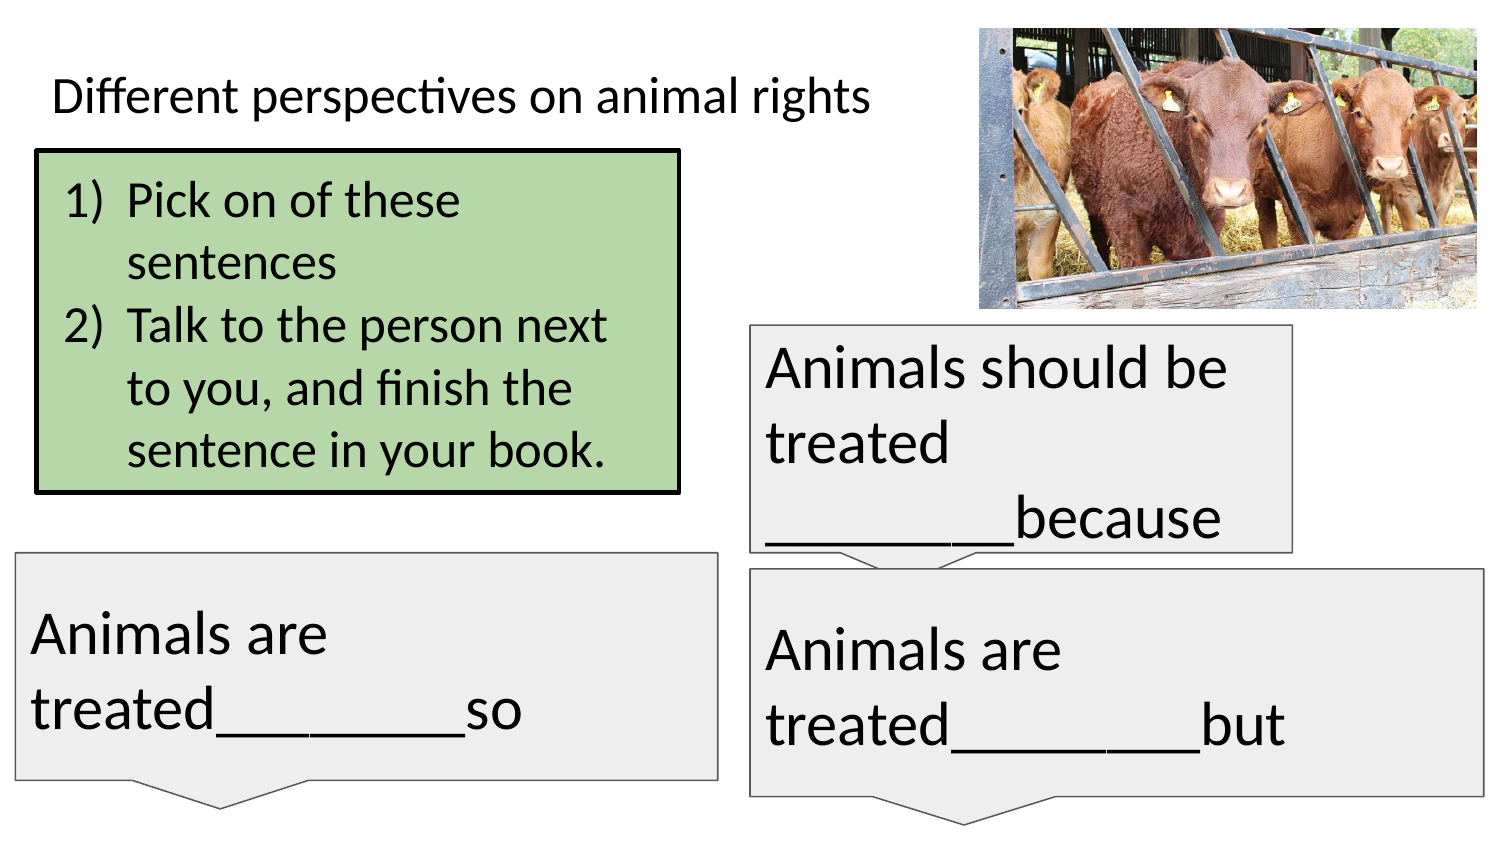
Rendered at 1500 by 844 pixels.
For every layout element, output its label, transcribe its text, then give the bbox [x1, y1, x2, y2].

text_box Animals should be treated ________because [750, 325, 1293, 568]
text_box Pick on of these sentences Talk to the person next to you, and finish the sentence in your book. [36, 150, 680, 493]
text_box Animals are treated________but [750, 568, 1484, 826]
text_box Animals are treated________so [15, 552, 718, 809]
picture [978, 28, 1477, 310]
title Different perspectives on animal rights [36, 46, 909, 141]
